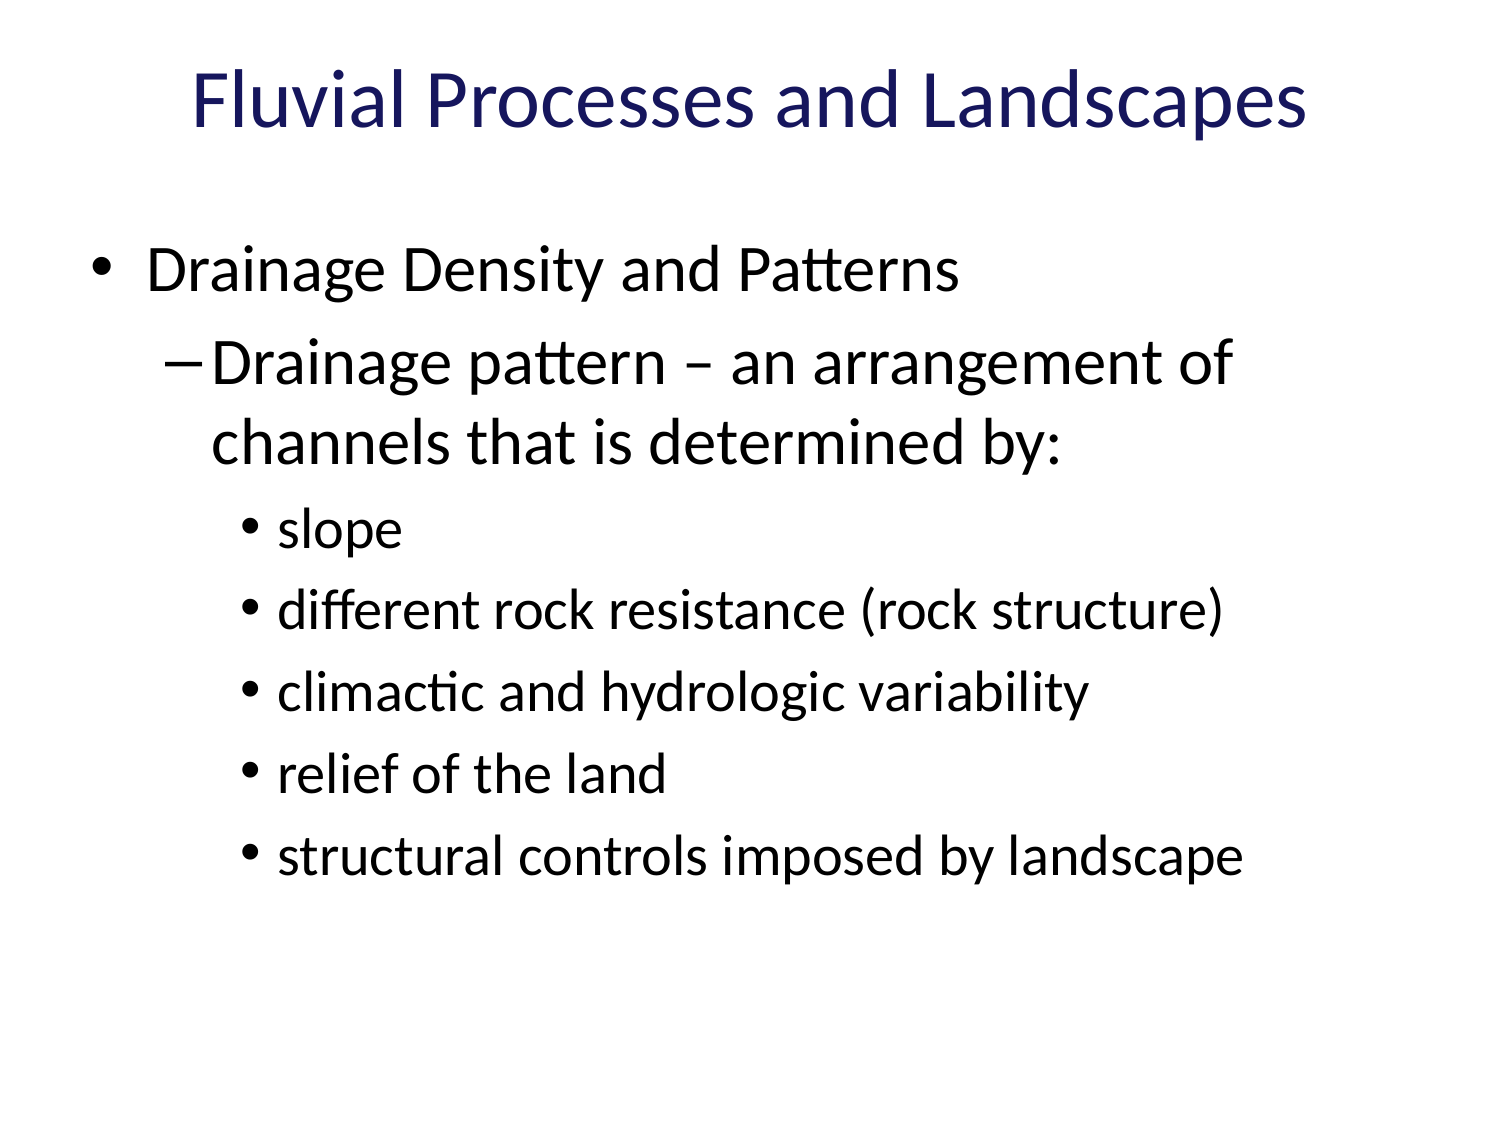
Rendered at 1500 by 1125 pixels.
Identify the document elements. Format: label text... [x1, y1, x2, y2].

list Drainage Density and Patterns Drainage pattern – an arrangement of channels that is determined by: slope different rock resistance (rock structure) climactic and hydrologic variability relief of the land structural controls imposed by landscape [75, 217, 1425, 1058]
title Fluvial Processes and Landscapes [75, 0, 1425, 188]
